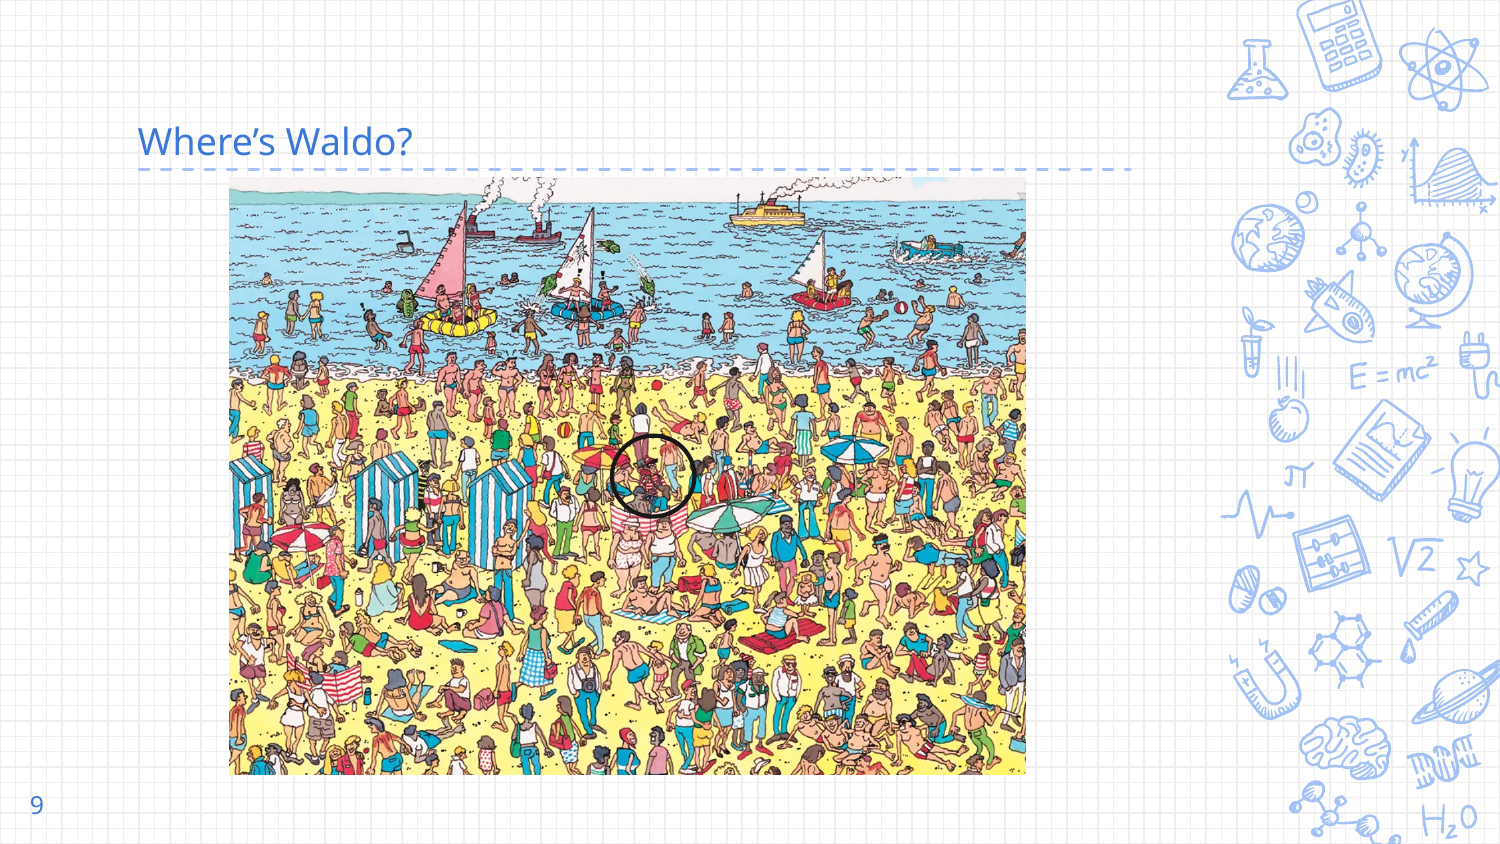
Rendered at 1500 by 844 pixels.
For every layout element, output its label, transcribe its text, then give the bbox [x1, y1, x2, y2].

slide_number 9 [14, 774, 105, 840]
title Where’s Waldo? [122, 36, 1130, 178]
picture [229, 177, 1026, 775]
